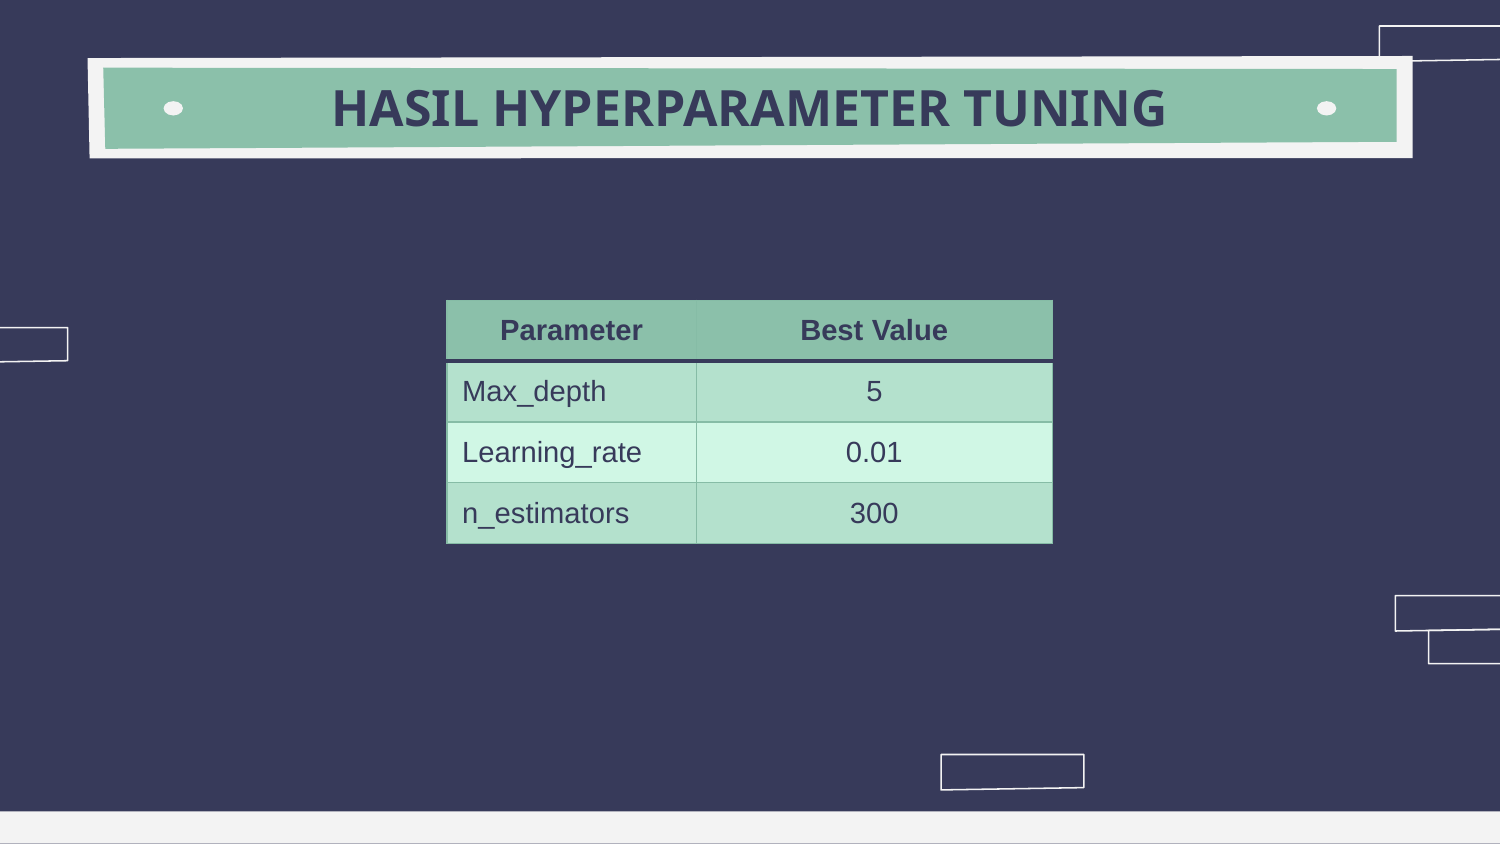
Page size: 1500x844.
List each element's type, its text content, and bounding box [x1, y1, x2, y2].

table_header Parameter [448, 301, 696, 359]
table_cell n_estimators [448, 483, 696, 543]
table_cell Max_depth [448, 363, 696, 421]
table_cell 0.01 [697, 423, 1052, 482]
table_header Best Value [697, 301, 1052, 359]
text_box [87, 55, 1413, 159]
table_cell 5 [697, 363, 1052, 421]
table_cell Learning_rate [448, 423, 696, 482]
table_cell 300 [697, 483, 1052, 543]
